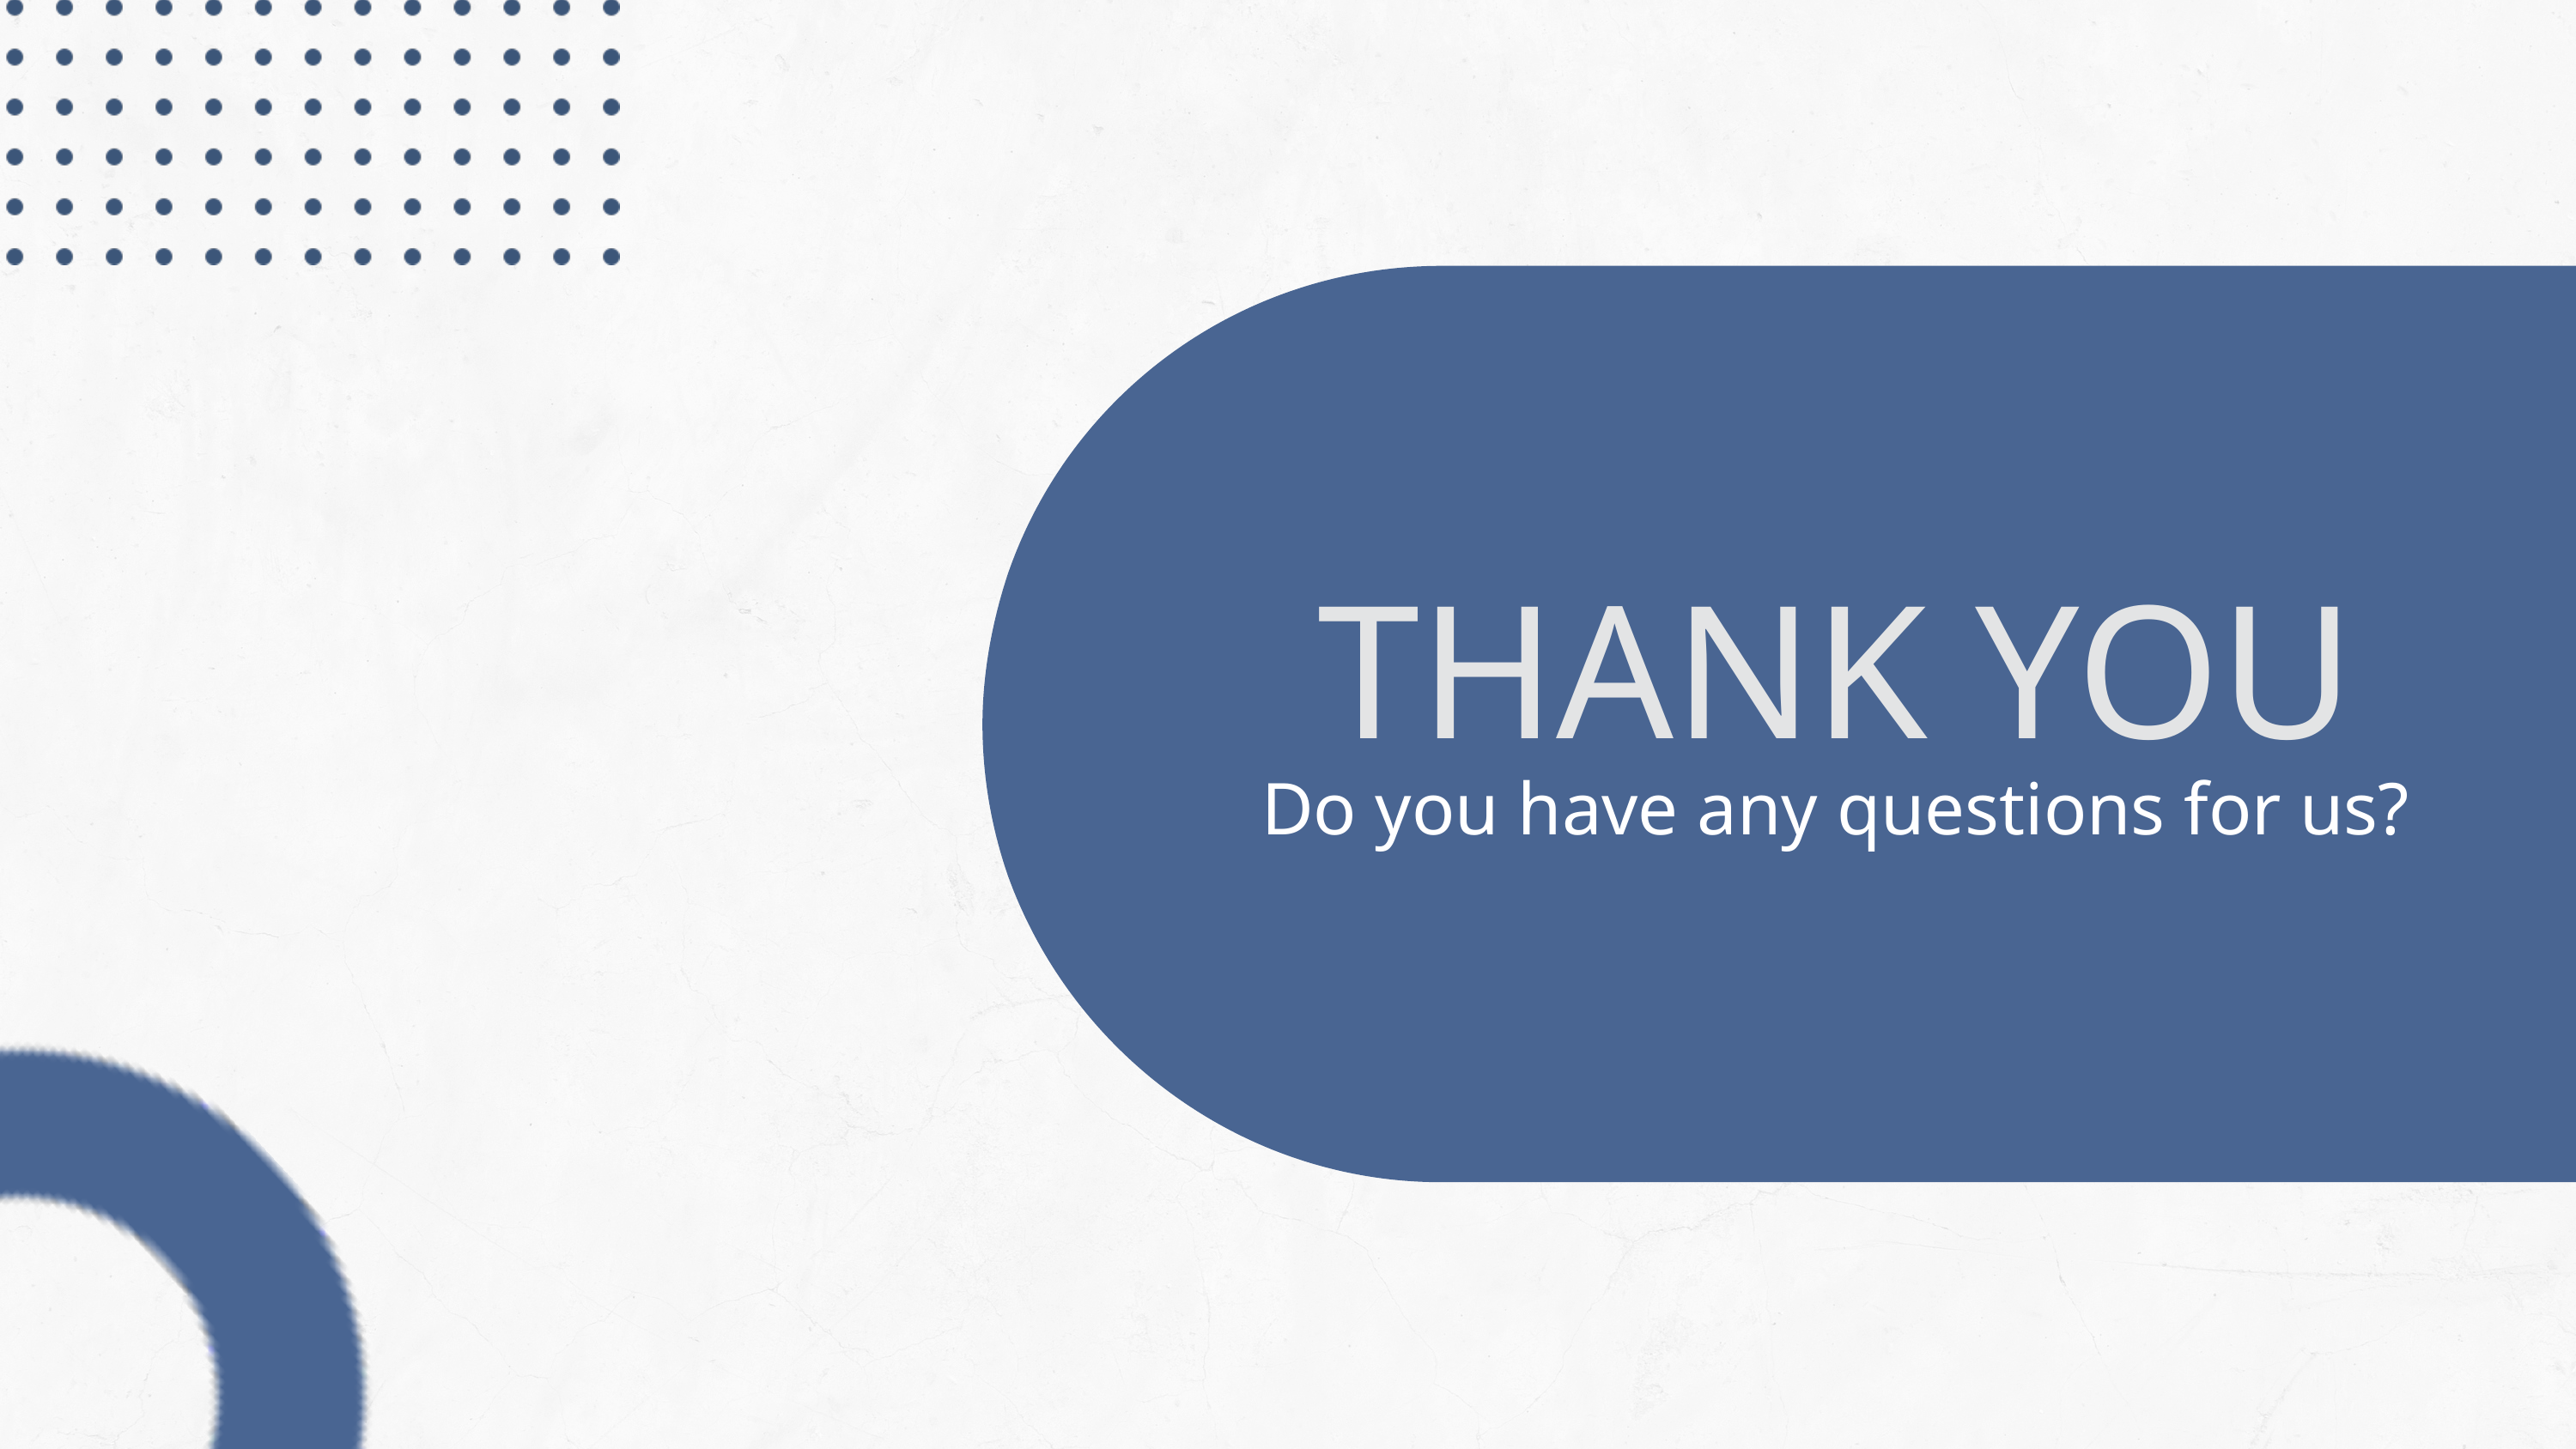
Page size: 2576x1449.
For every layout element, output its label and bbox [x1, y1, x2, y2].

picture [0, 0, 1335, 1449]
text_box [1335, 0, 2254, 1449]
picture [2254, 0, 2576, 1449]
